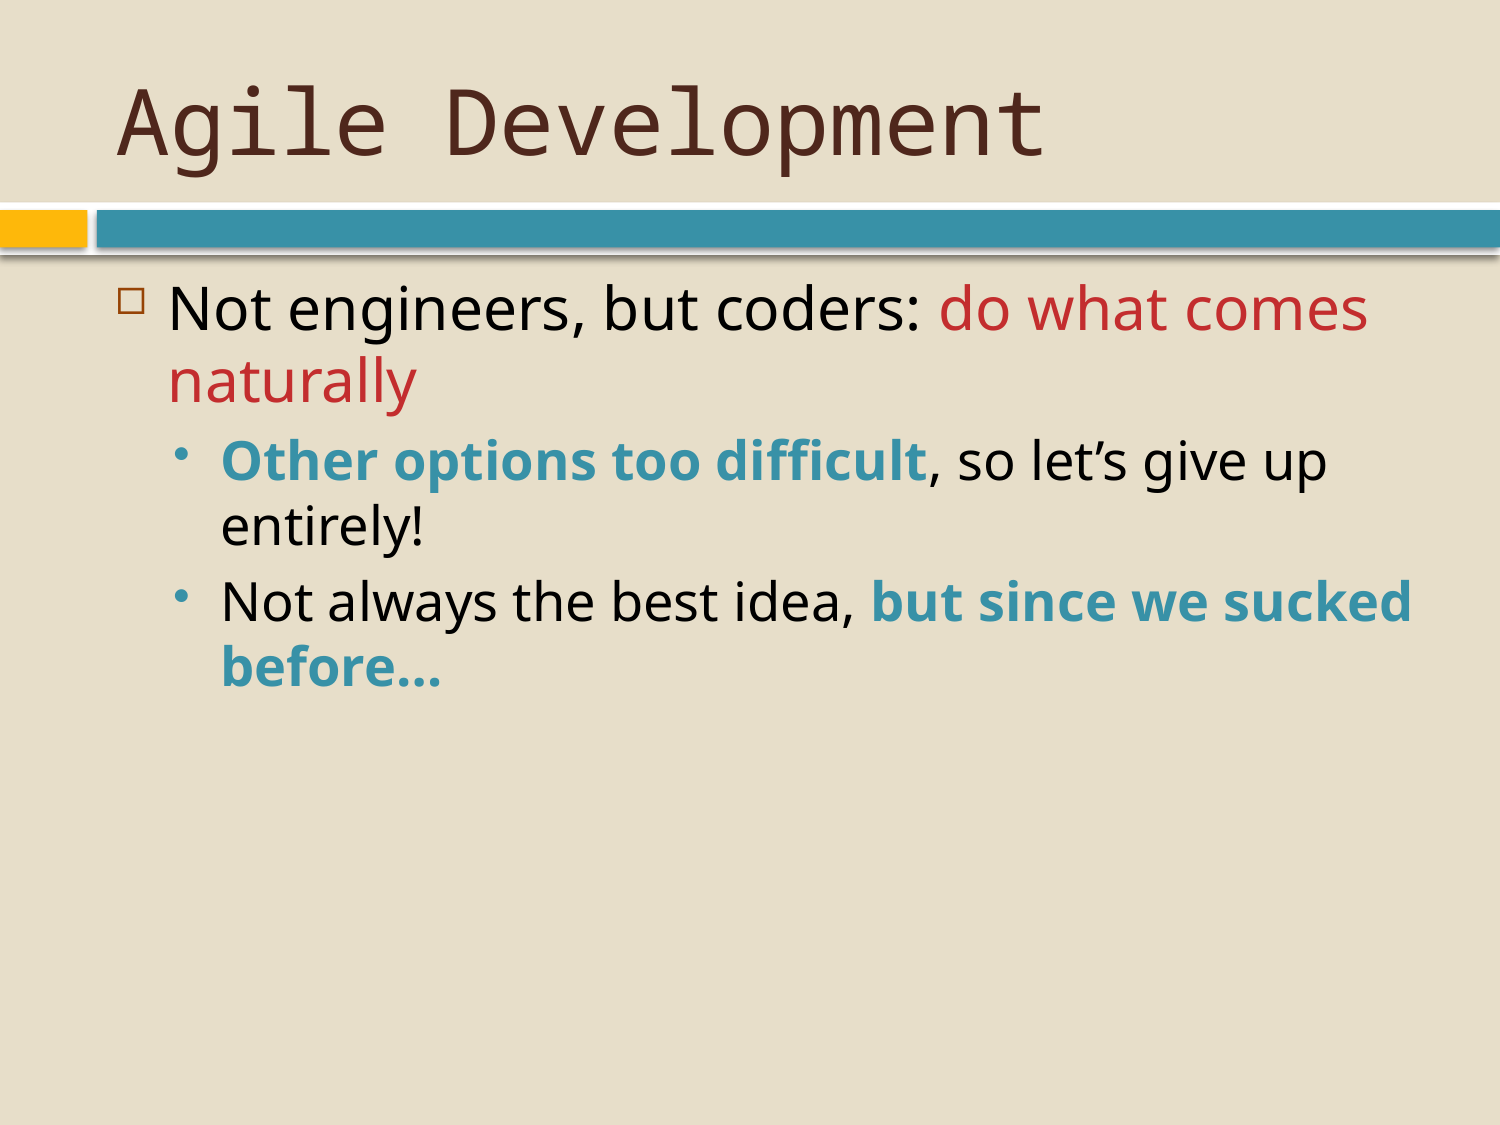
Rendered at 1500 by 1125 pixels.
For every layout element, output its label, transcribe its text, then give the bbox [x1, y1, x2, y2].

list Not engineers, but coders: do what comes naturally Other options too difficult, so let’s give up entirely! Not always the best idea, but since we sucked before… [100, 262, 1500, 1100]
title Agile Development [100, 37, 1438, 200]
